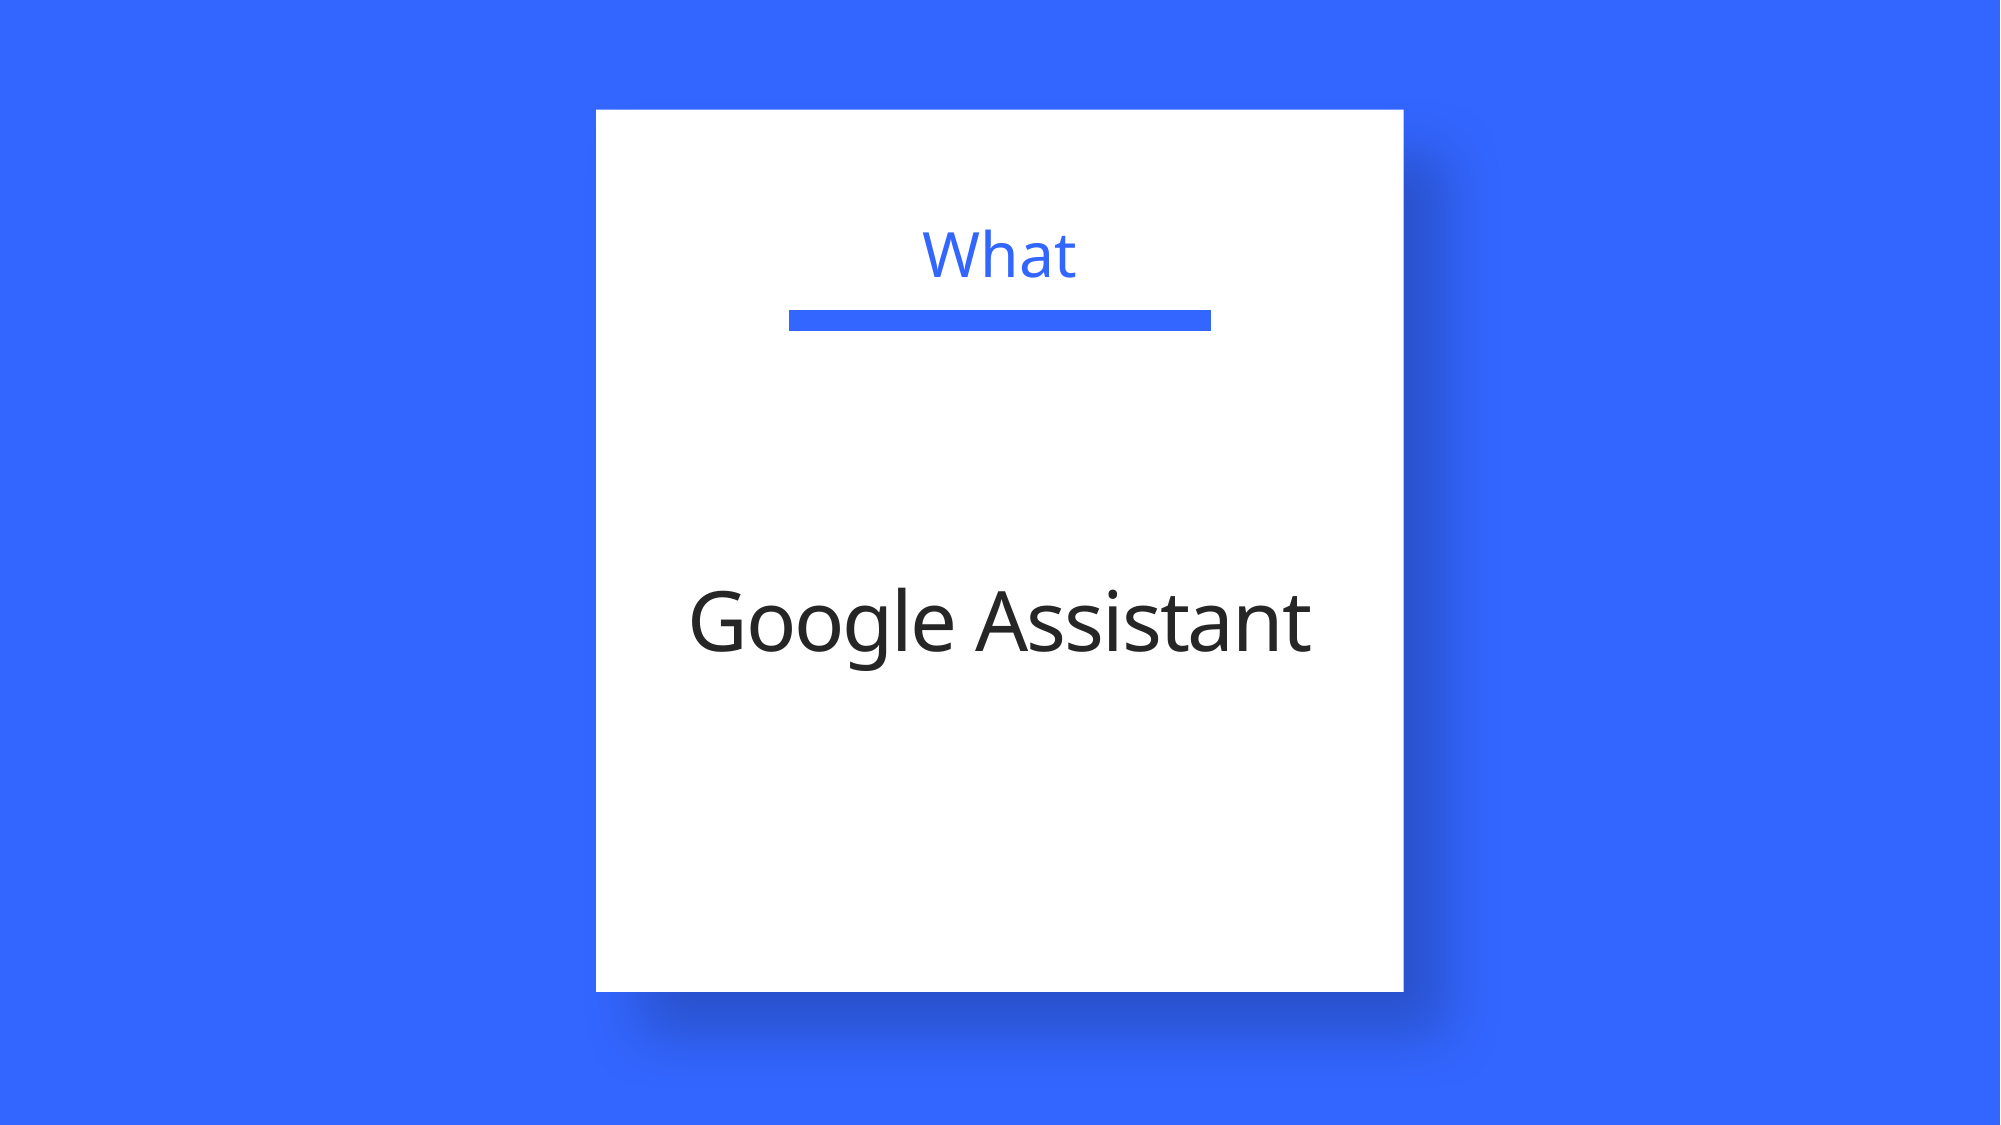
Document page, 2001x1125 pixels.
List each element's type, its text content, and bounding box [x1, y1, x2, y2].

text_box Google Assistant [728, 550, 1272, 888]
text_box What [724, 194, 1275, 304]
text_box [595, 109, 1405, 993]
